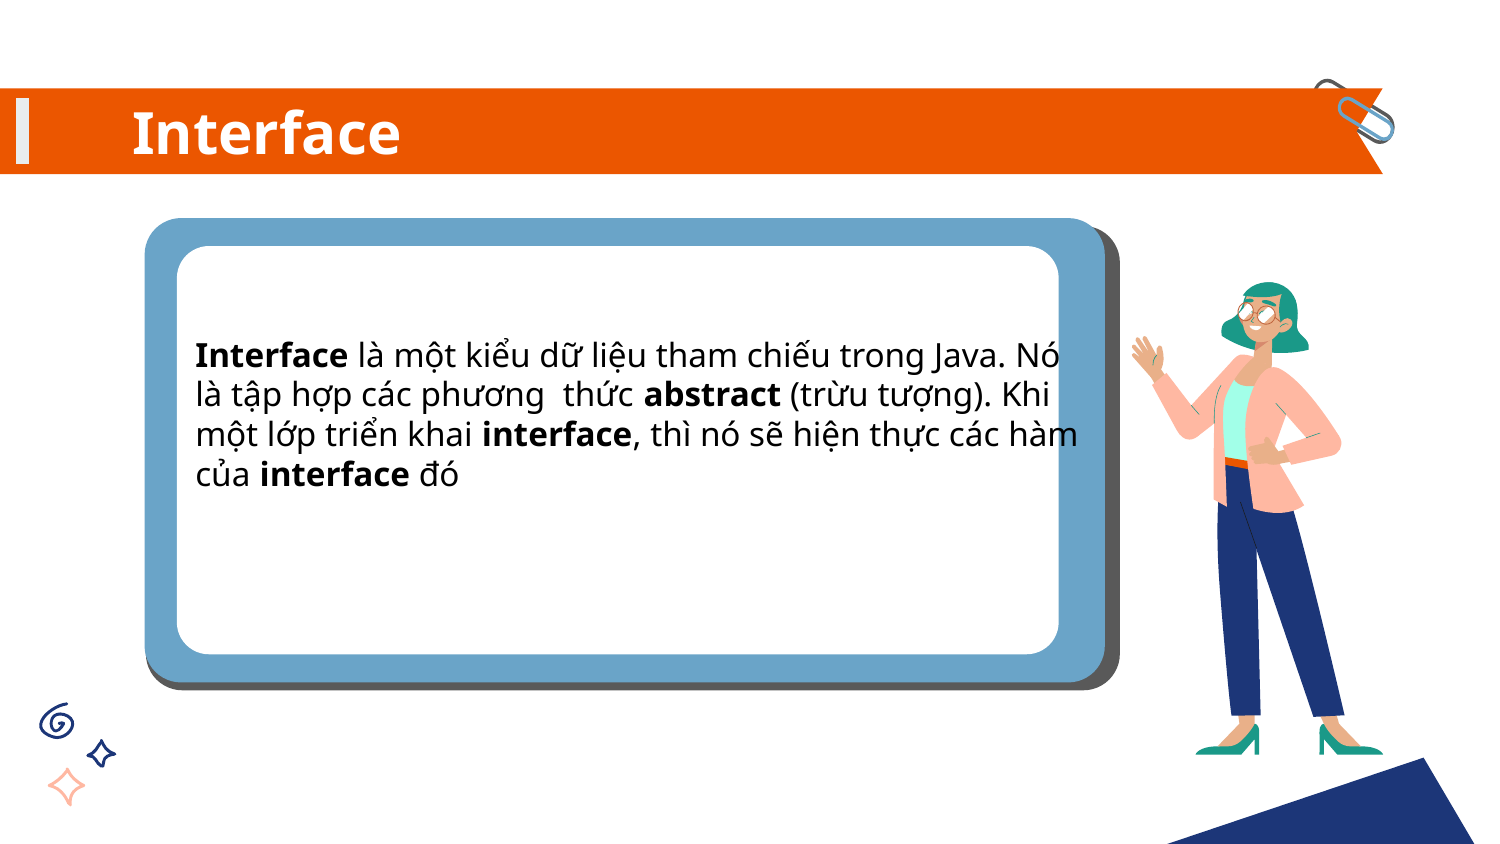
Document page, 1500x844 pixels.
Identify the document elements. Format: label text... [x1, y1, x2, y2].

title Interface [116, 92, 1383, 171]
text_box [144, 217, 1121, 691]
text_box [1131, 281, 1384, 755]
